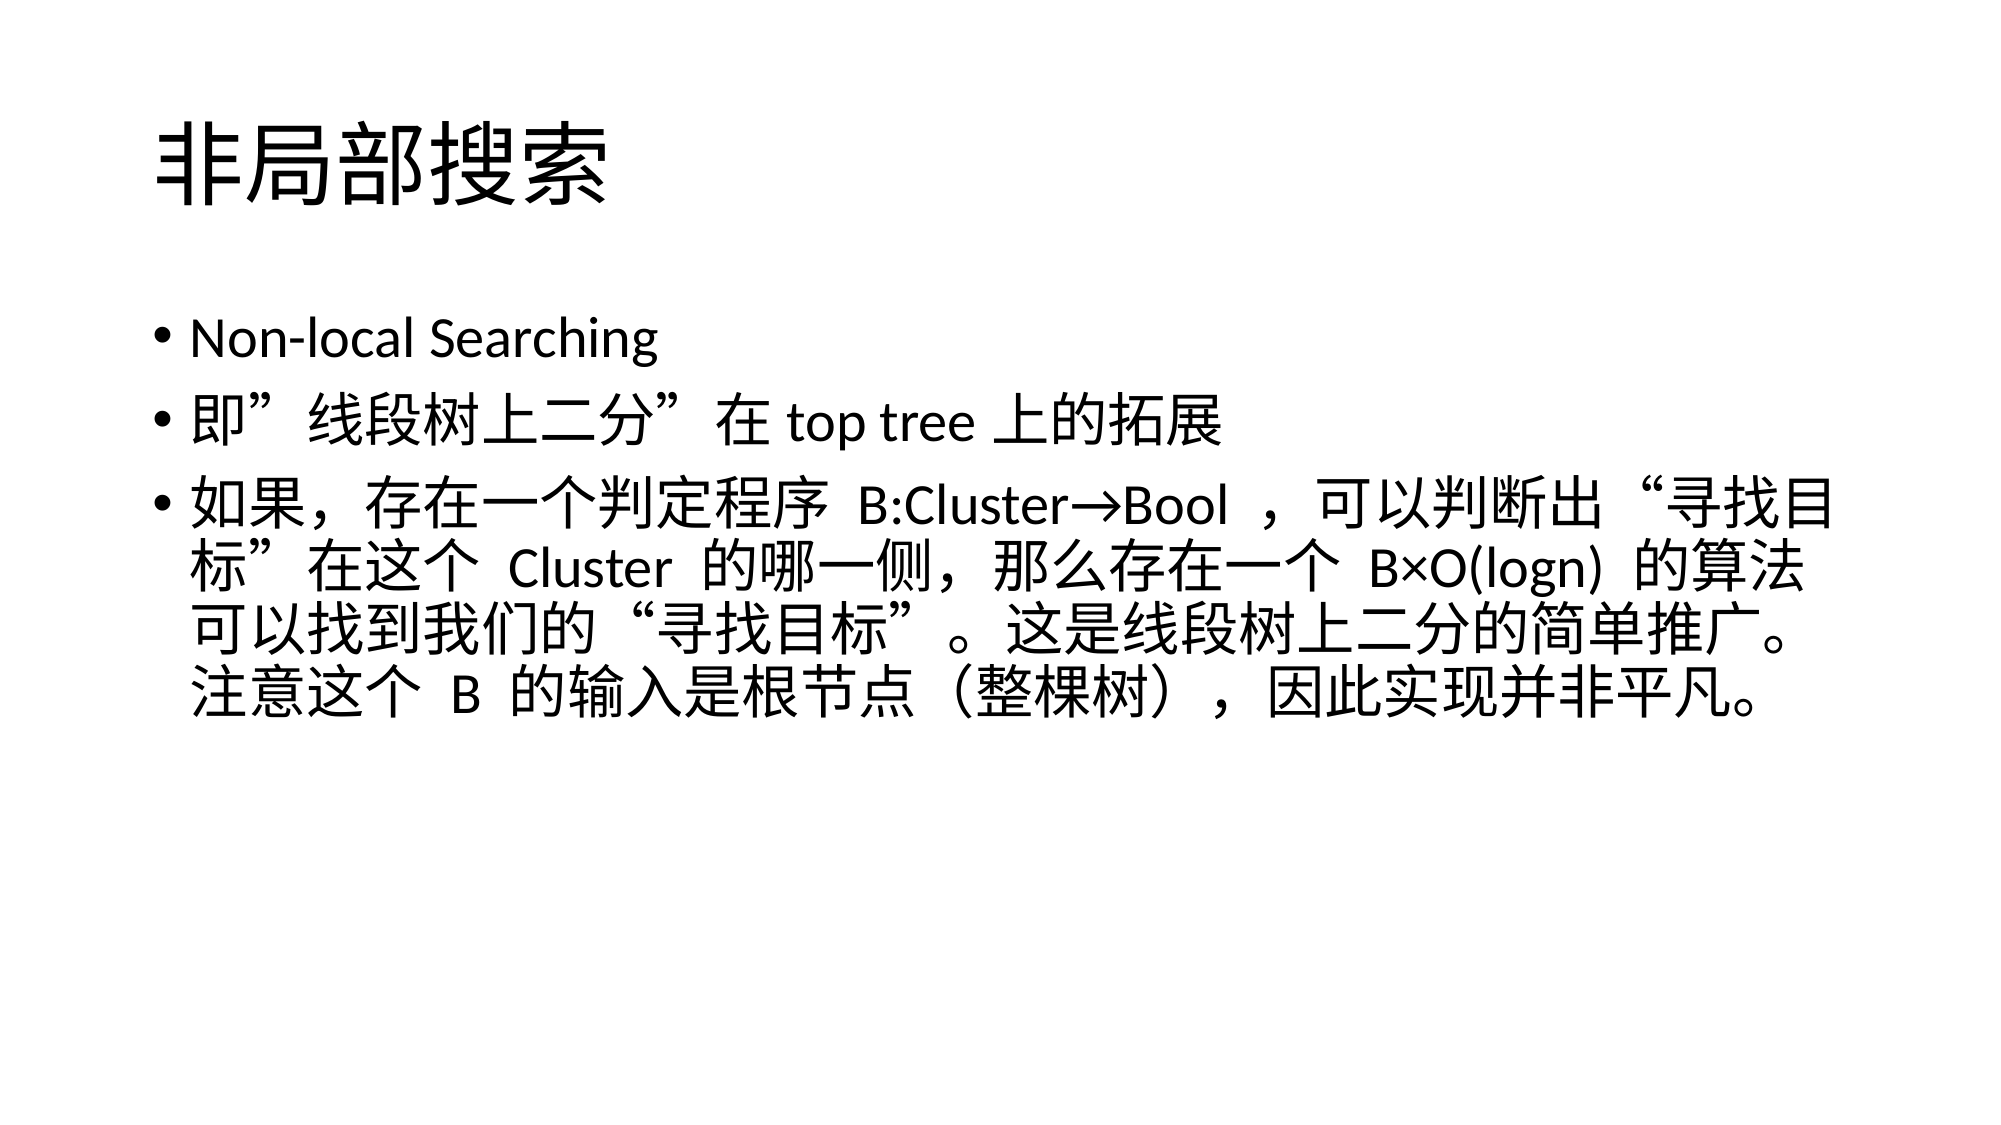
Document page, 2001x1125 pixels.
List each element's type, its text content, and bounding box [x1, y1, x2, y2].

title 非局部搜索 [137, 59, 1863, 278]
list Non-local Searching 即”线段树上二分”在top tree上的拓展 如果，存在一个判定程序 B:Cluster→Bool ，可以判断出“寻找目标”在这个 Cluster 的哪一侧，那么存在一个 B×O(logn) 的算法可以找到我们的“寻找目标”。这是线段树上二分的简单推广。注意这个 B 的输入是根节点（整棵树），因此实现并非平凡。 [137, 299, 1863, 1014]
